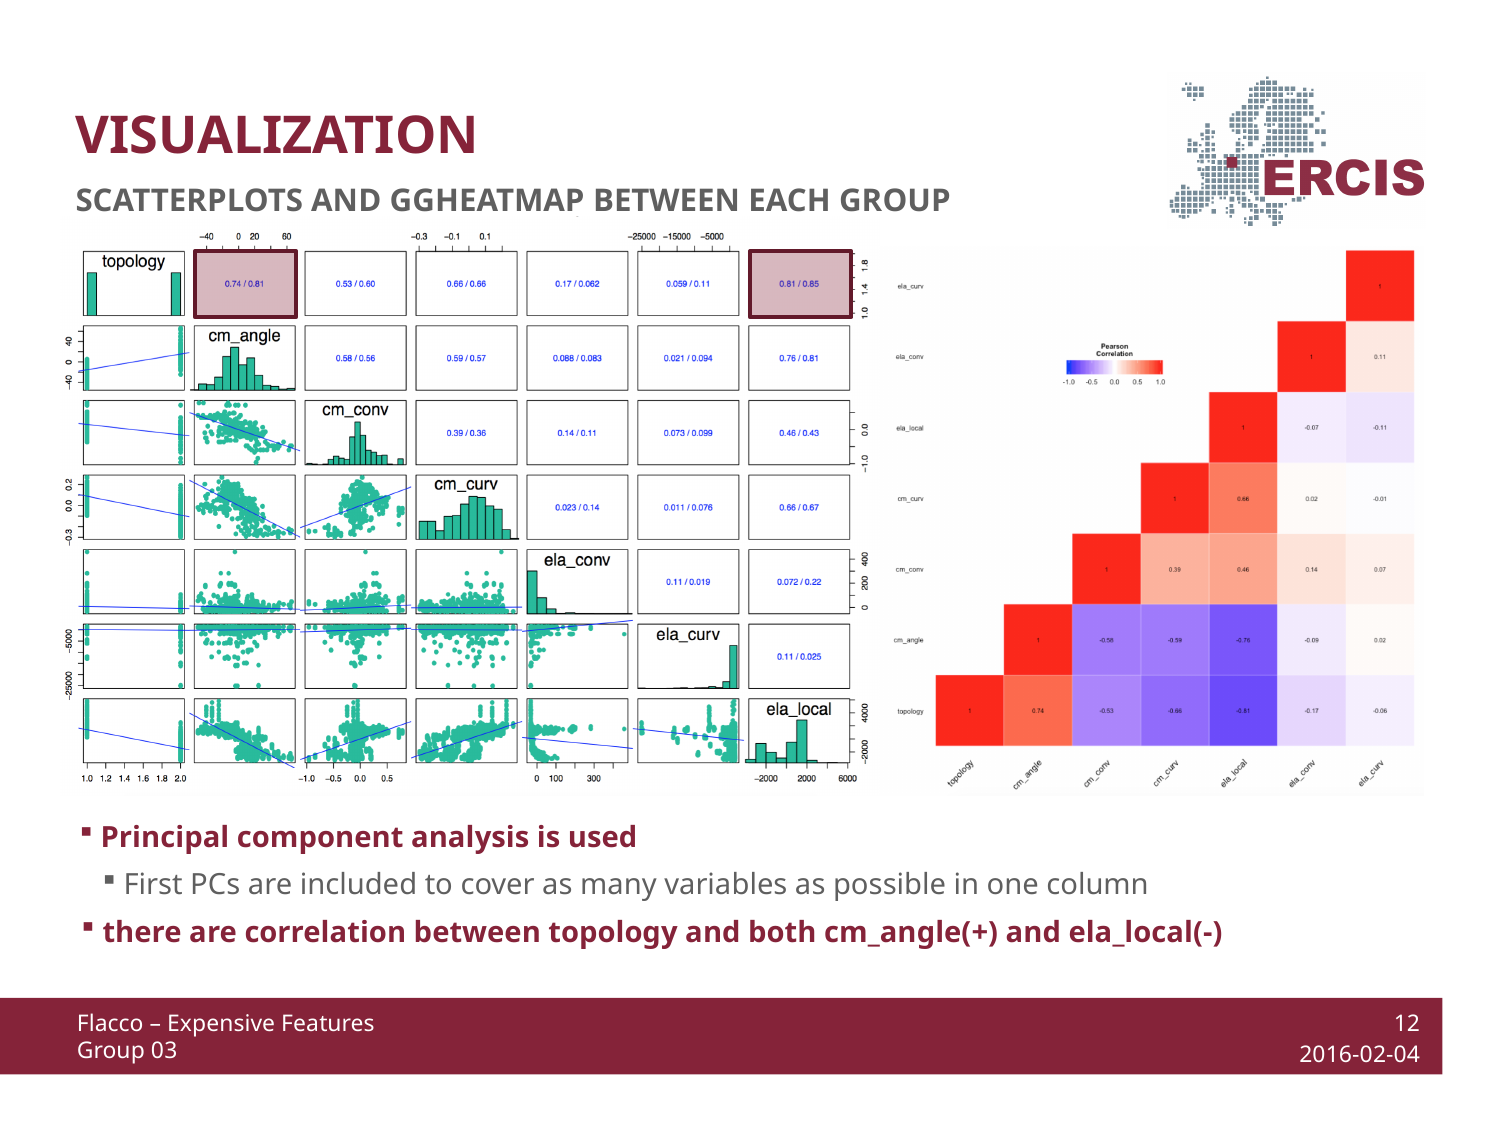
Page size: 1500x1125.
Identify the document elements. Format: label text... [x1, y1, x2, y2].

picture [1167, 72, 1426, 229]
text_box Principal component analysis is used First PCs are included to cover as many variables as possible in one column there are correlation between topology and both cm_angle(+) and ela_local(-) [64, 810, 1365, 976]
list VIsualization [60, 94, 1129, 172]
list Scatterplots and ggheatmap between each group [60, 172, 1129, 220]
picture [60, 216, 1424, 797]
